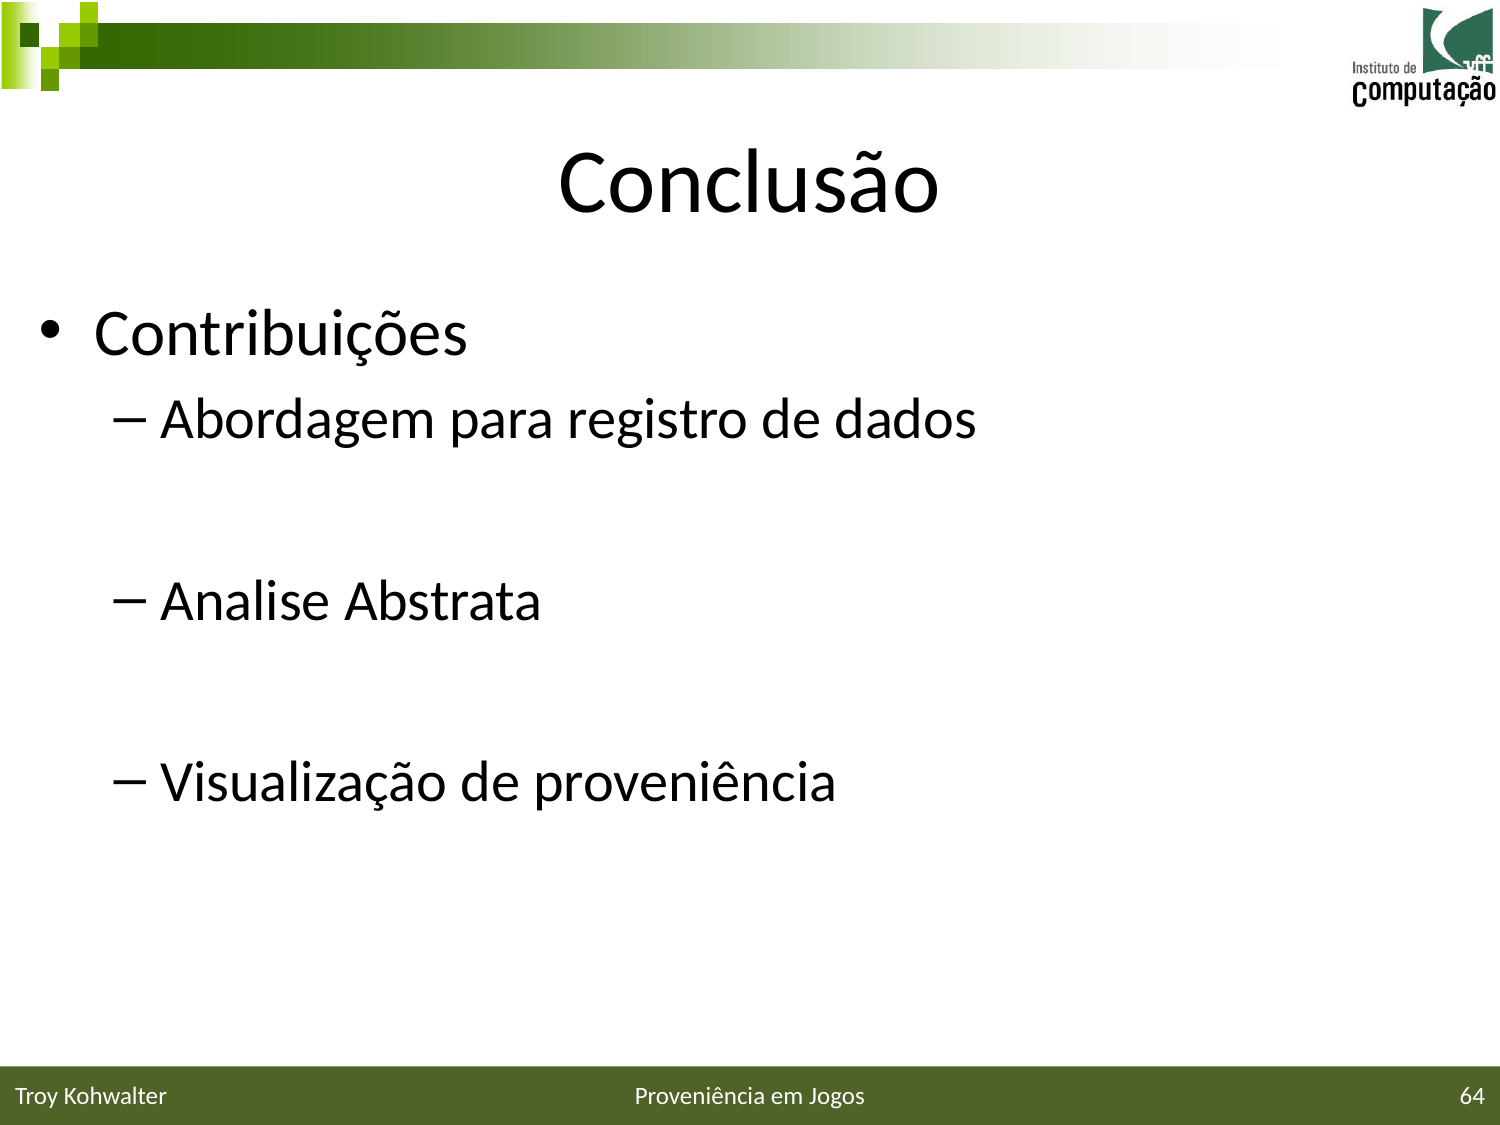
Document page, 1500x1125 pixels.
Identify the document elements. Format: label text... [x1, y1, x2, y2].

slide_number 64 [1149, 1065, 1500, 1125]
footer Proveniência em Jogos [512, 1065, 988, 1125]
slide_number Troy Kohwalter [0, 1065, 350, 1125]
title Conclusão [75, 82, 1425, 270]
list Contribuições Abordagem para registro de dados Analise Abstrata Visualização de proveniência [23, 281, 1477, 1055]
